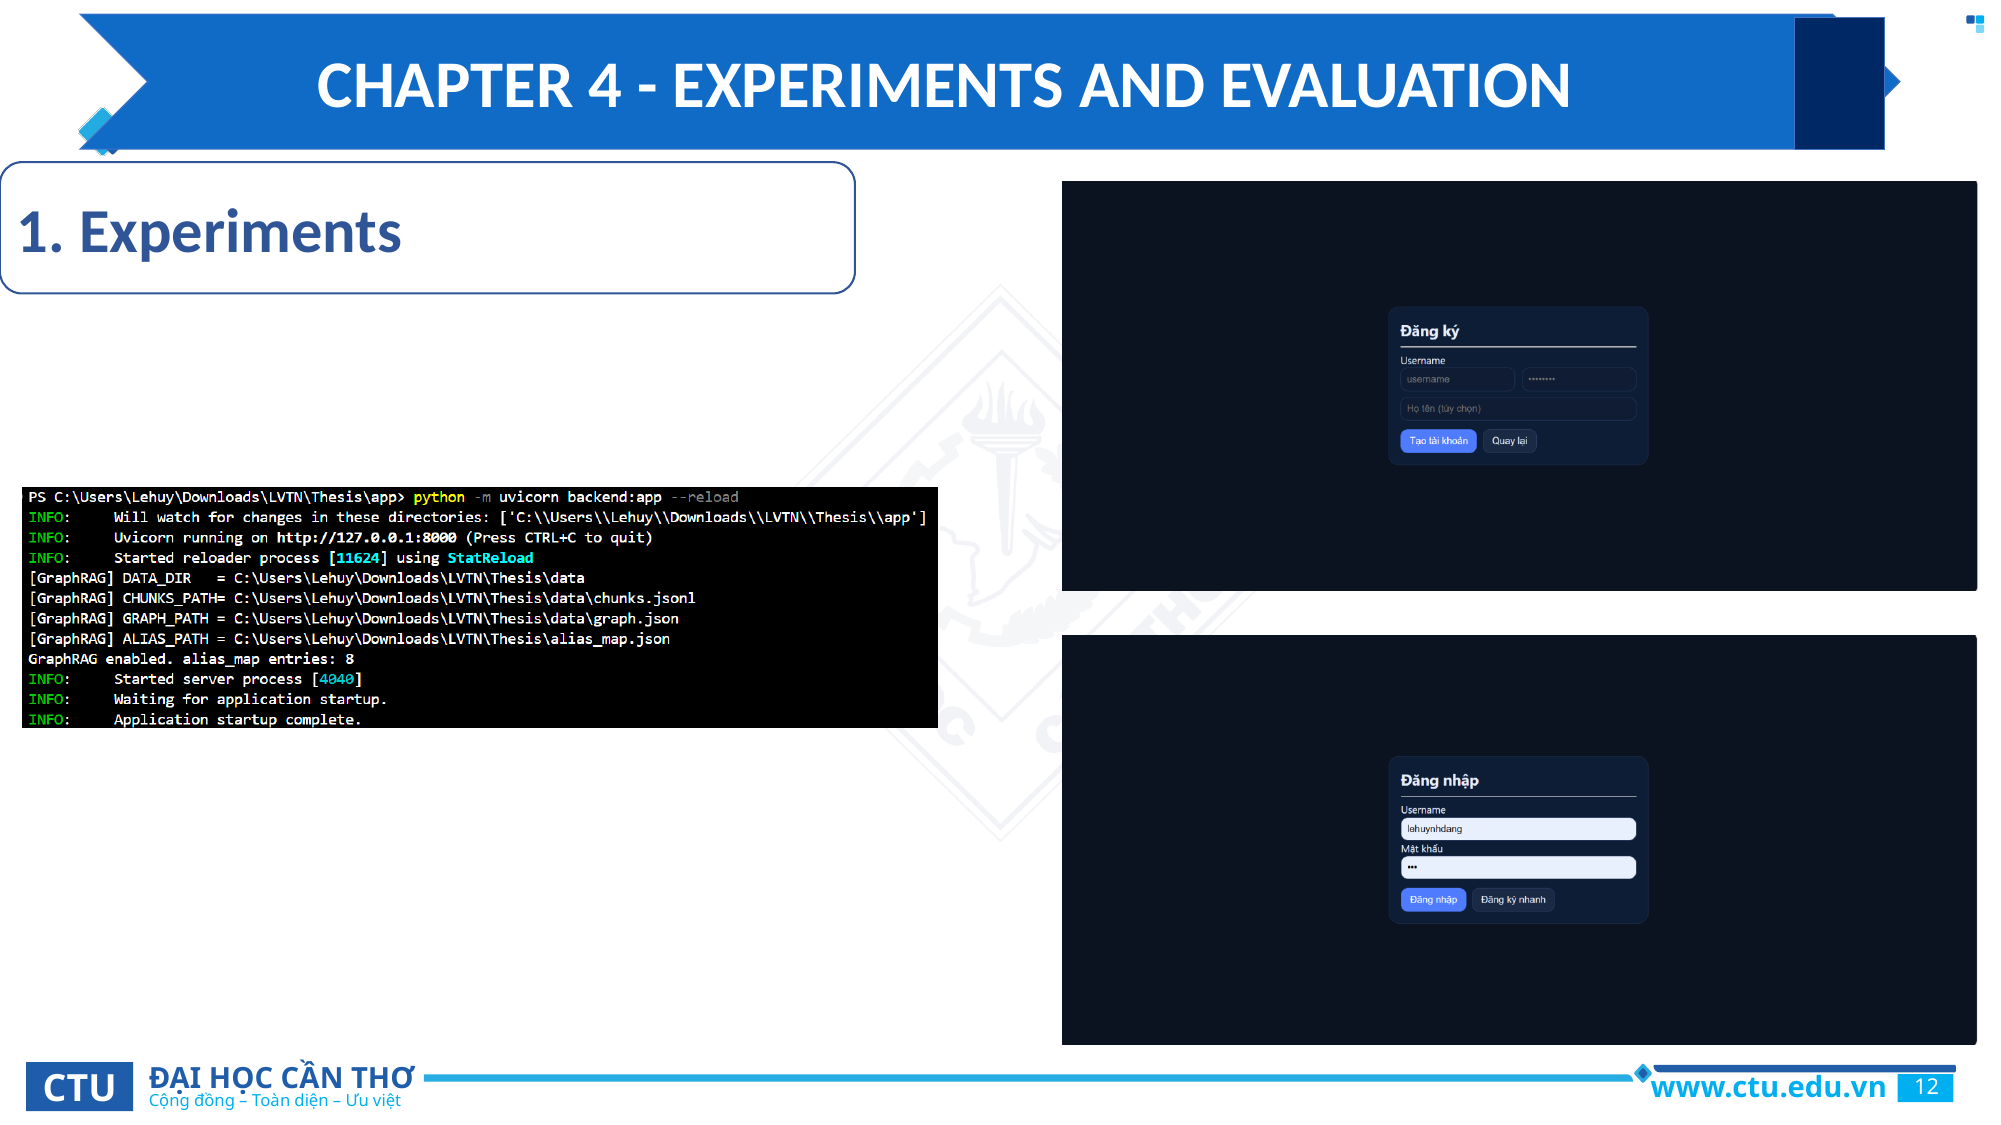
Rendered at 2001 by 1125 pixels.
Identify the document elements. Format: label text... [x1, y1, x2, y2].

text_box [0, 161, 856, 295]
picture [78, 150, 127, 156]
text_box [79, 14, 1901, 150]
picture [1062, 635, 1978, 1045]
text_box 1. Experiments [1, 182, 419, 273]
picture [1062, 181, 1978, 591]
picture [22, 487, 938, 728]
